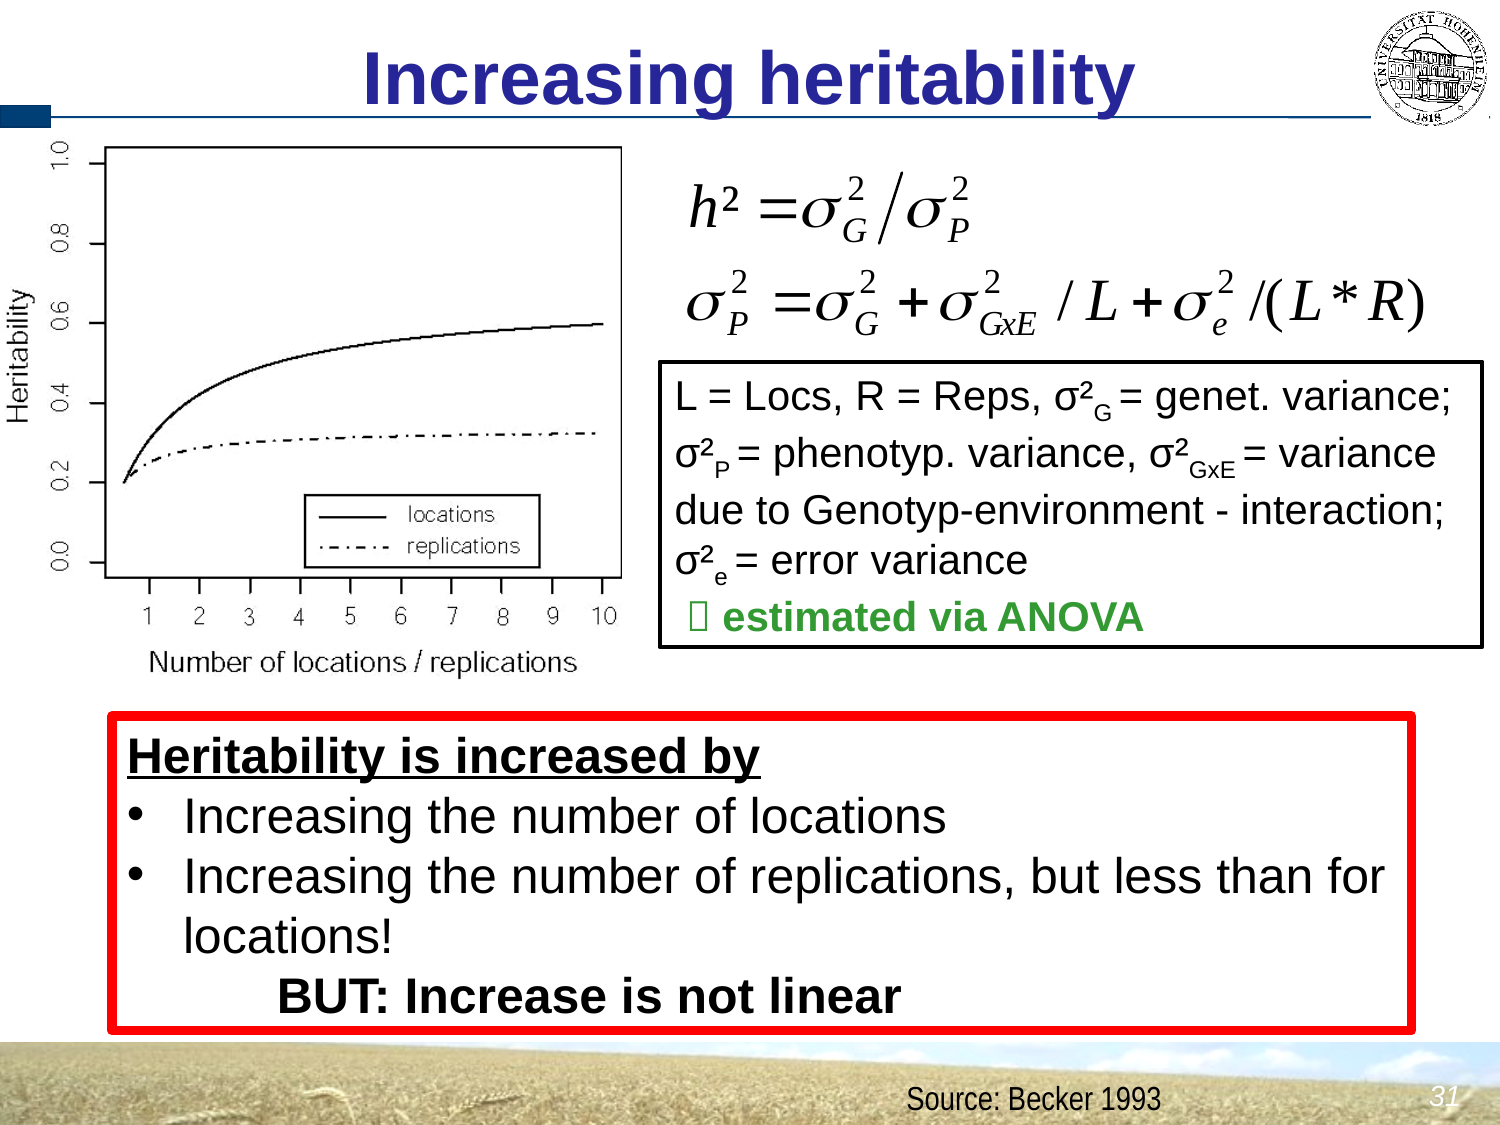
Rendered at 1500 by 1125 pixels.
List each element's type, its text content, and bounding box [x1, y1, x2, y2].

text_box Source: Becker 1993 [891, 1069, 1471, 1125]
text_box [678, 255, 1436, 351]
picture [0, 136, 623, 693]
text_box Increasing heritability [0, 0, 1500, 149]
text_box [1471, 1070, 1476, 1125]
text_box [0, 1042, 1500, 1125]
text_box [678, 160, 987, 259]
text_box Heritability is increased by Increasing the number of locations Increasing the number of replications, but less than for locations! BUT: Increase is not linear [110, 714, 1413, 1033]
text_box L = Locs, R = Reps, σ²G = genet. variance; σ²P = phenotyp. variance, σ²GxE = variance due to Genotyp-environment - interaction; σ²e = error variance  estimated via ANOVA [658, 360, 1484, 649]
